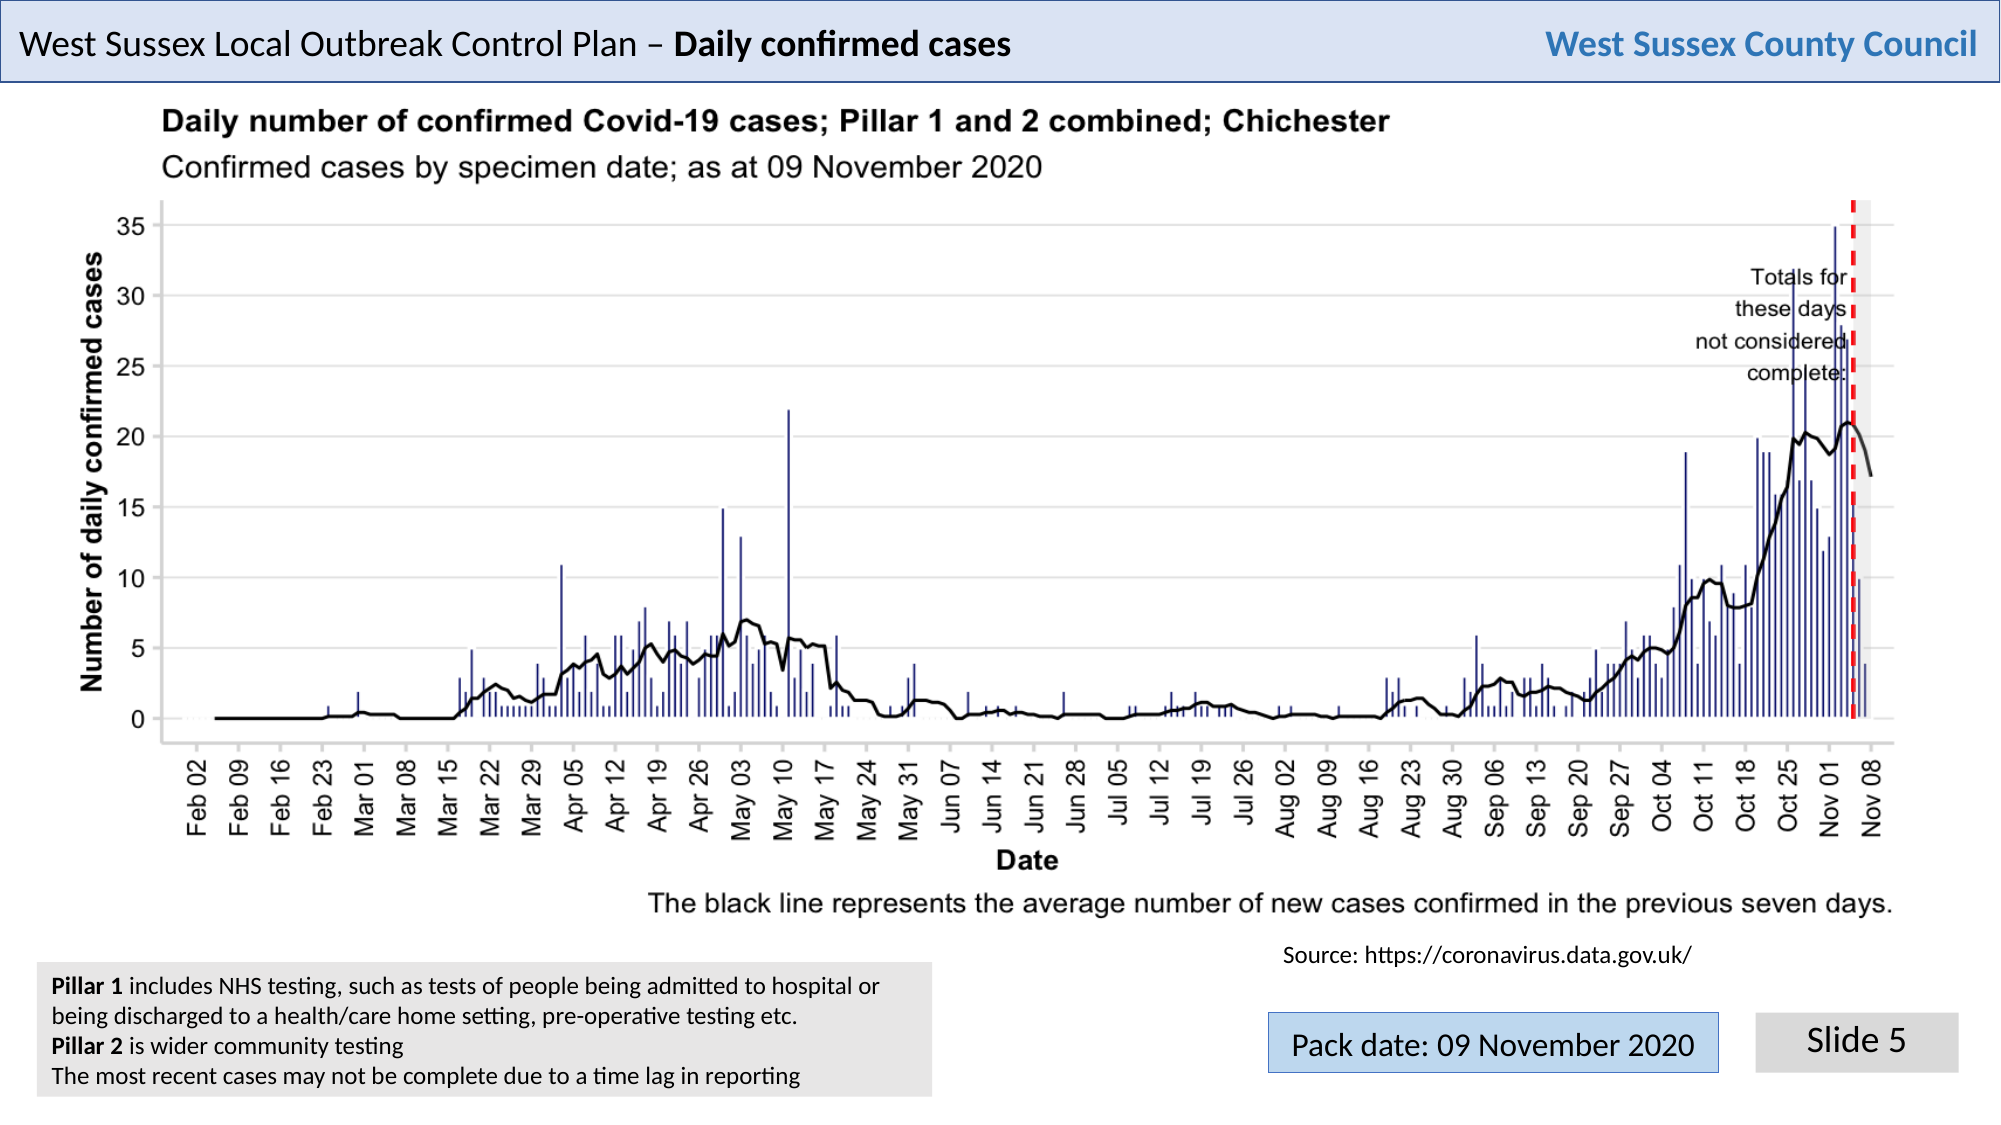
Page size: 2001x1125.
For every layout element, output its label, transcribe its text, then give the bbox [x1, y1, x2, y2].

list Source: https://coronavirus.data.gov.uk/ [1268, 935, 1912, 995]
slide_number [1268, 1012, 1719, 1073]
picture [63, 91, 1912, 935]
list Slide 5 [1755, 1012, 1959, 1073]
